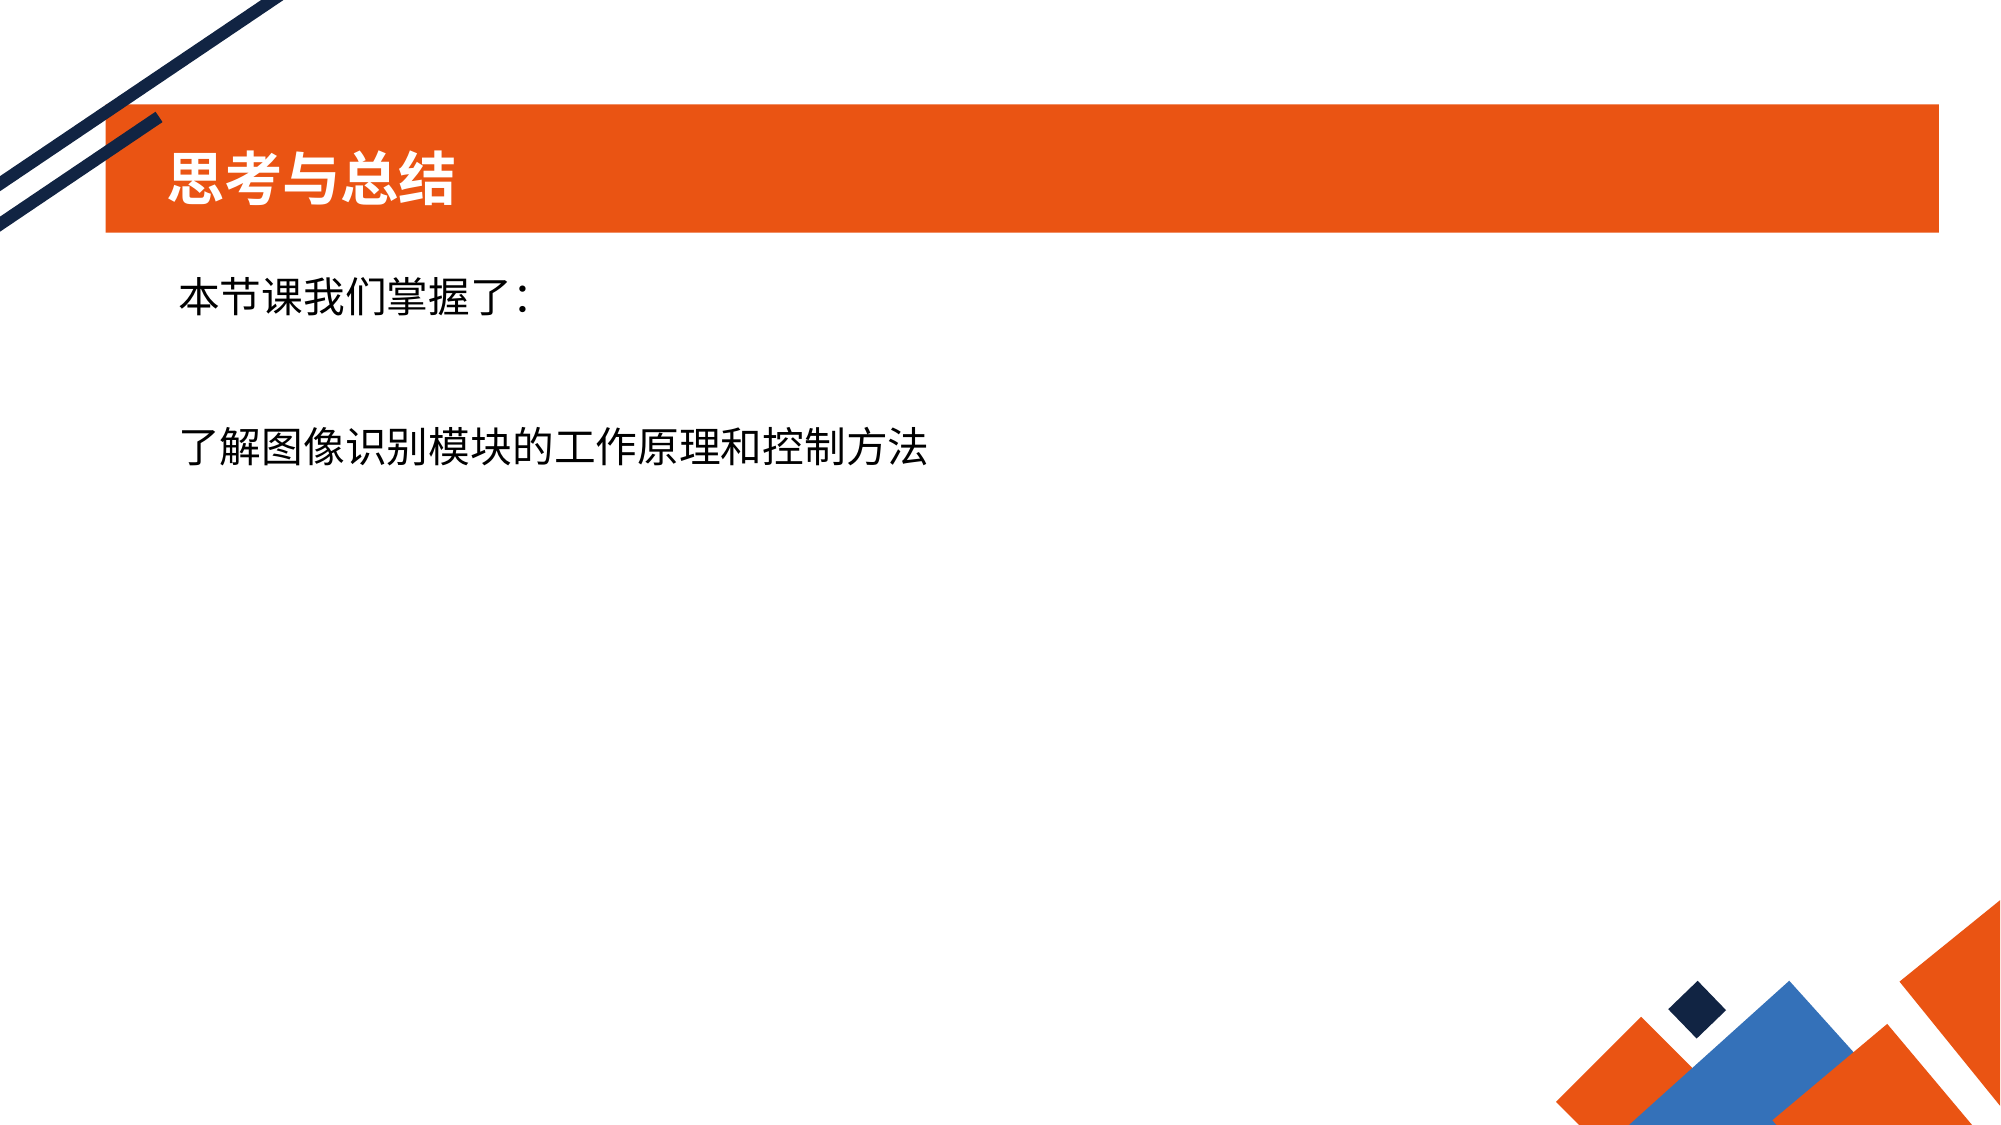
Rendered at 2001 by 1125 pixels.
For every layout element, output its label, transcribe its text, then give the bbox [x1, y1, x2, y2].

title 思考与总结 [151, 130, 1877, 232]
text_box 本节课我们掌握了： 了解图像识别模块的工作原理和控制方法 [119, 263, 1934, 579]
